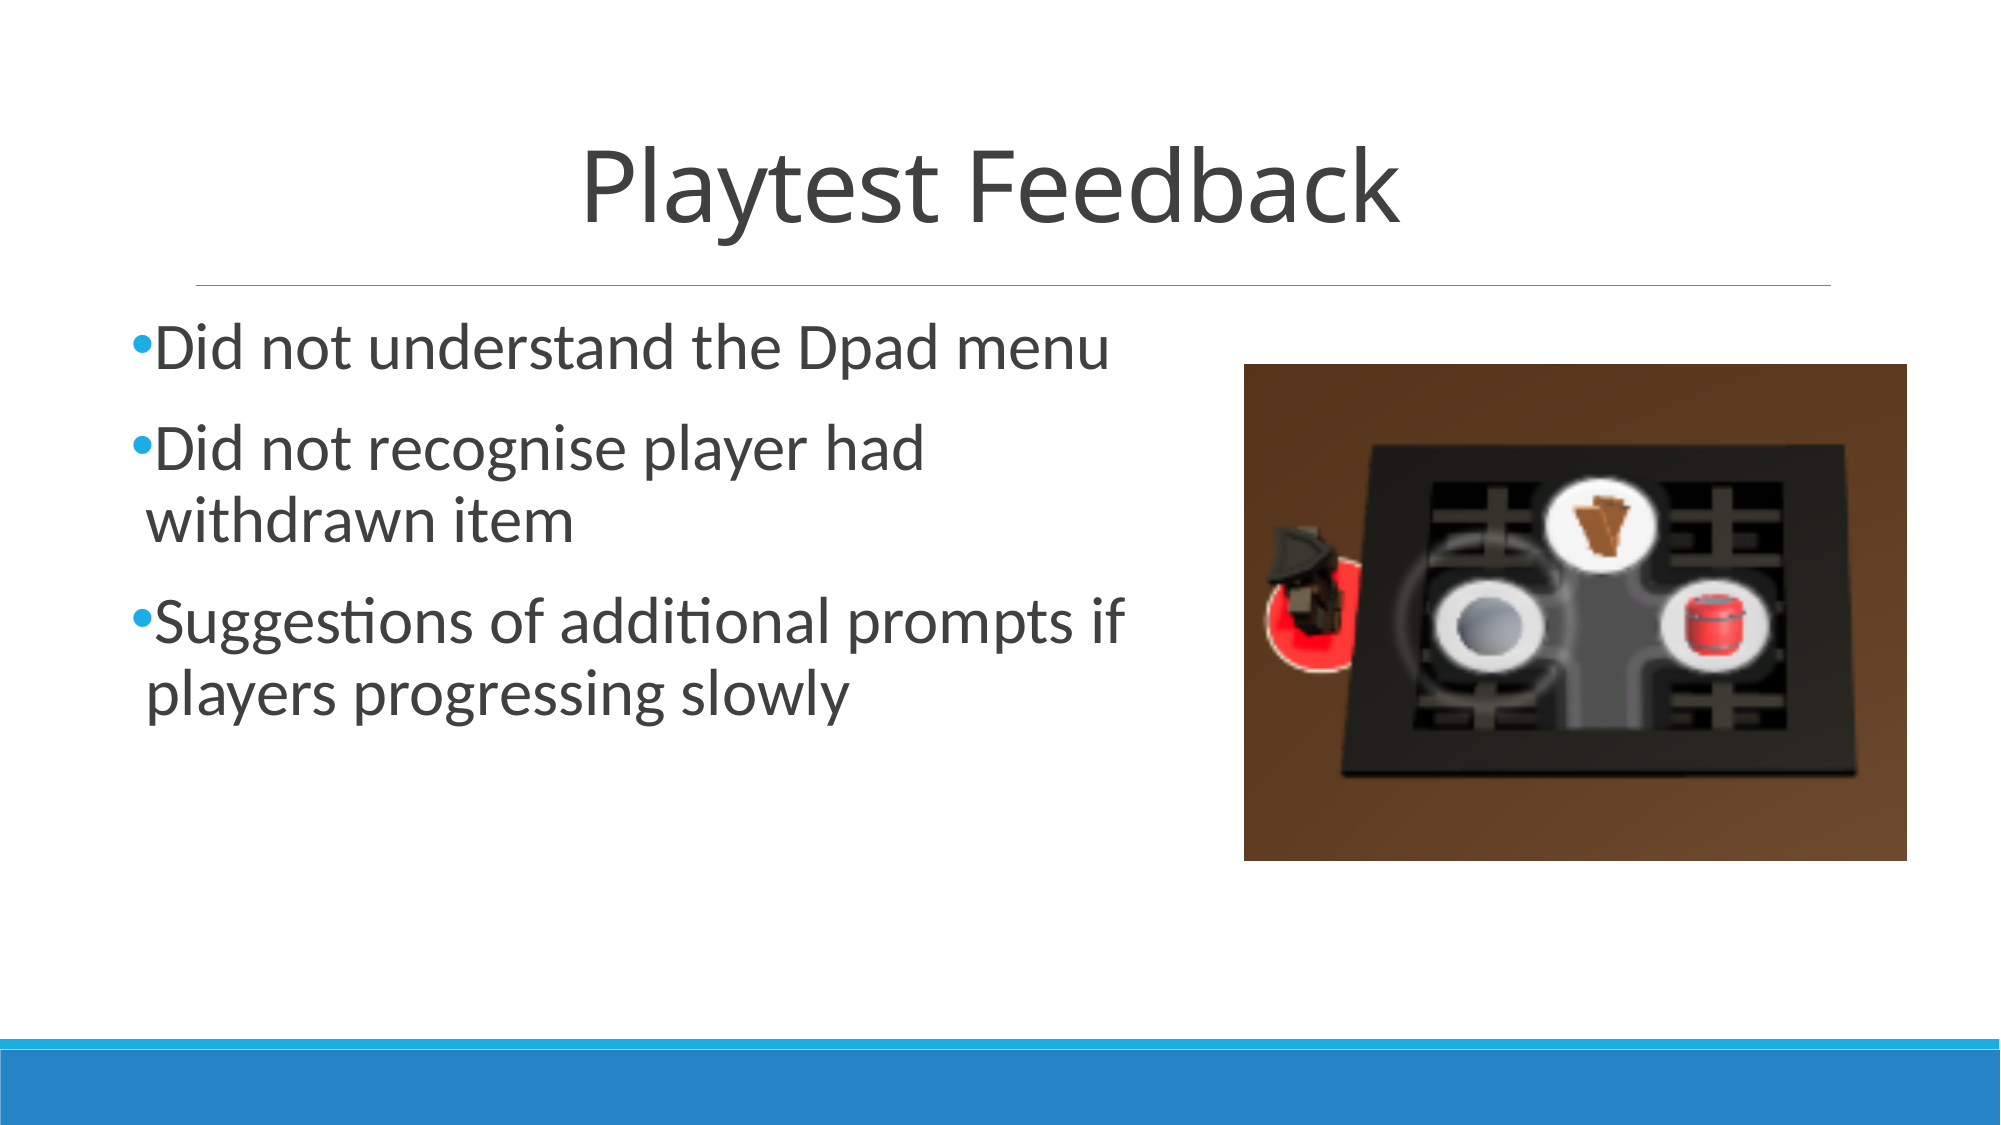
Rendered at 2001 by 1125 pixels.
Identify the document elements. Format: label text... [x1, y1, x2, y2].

picture [1244, 364, 1908, 861]
text_box Did not understand the Dpad menu Did not recognise player had withdrawn item Suggestions of additional prompts if players progressing slowly [130, 304, 1144, 1020]
title Playtest Feedback [563, 127, 1437, 251]
